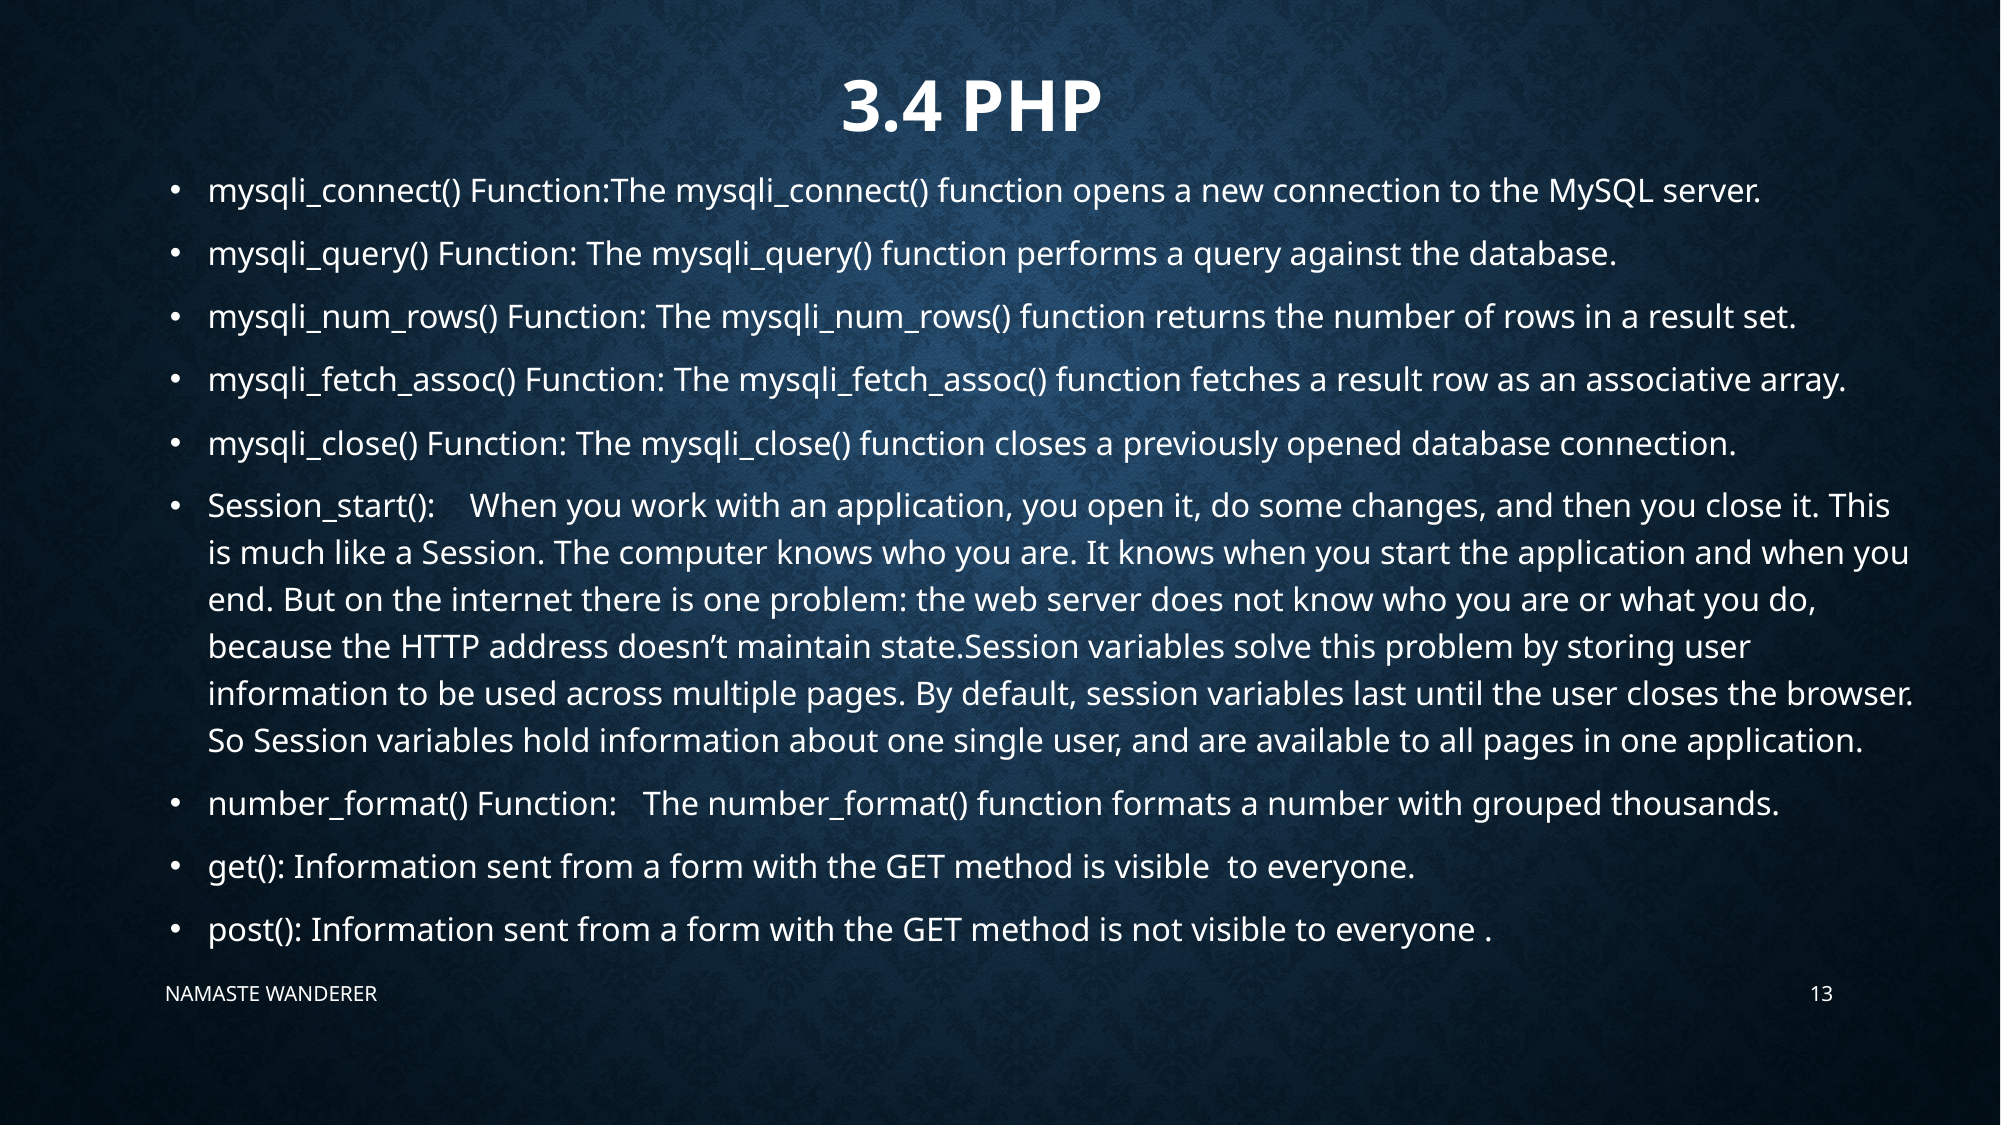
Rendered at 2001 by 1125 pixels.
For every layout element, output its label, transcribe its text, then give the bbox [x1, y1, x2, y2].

title 3.4 php [123, 0, 1823, 218]
footer NAMASTE WANDERER [149, 965, 1245, 1025]
slide_number 13 [1724, 965, 1849, 1025]
list mysqli_connect() Function:The mysqli_connect() function opens a new connection to the MySQL server. mysqli_query() Function: The mysqli_query() function performs a query against the database. mysqli_num_rows() Function: The mysqli_num_rows() function returns the number of rows in a result set. mysqli_fetch_assoc() Function: The mysqli_fetch_assoc() function fetches a result row as an associative array. mysqli_close() Function: The mysqli_close() function closes a previously opened database connection. Session_start(): When you work with an application, you open it, do some changes, and then you close it. This is much like a Session. The computer knows who you are. It knows when you start the application and when you end. But on the internet there is one problem: the web server does not know who you are or what you do, because the HTTP address doesn’t maintain state.Session variables solve this problem by storing user information to be used across multiple pages. By default, session variables last until the user closes the browser. So Session variables hold information about one single user, and are available to all pages in one application. number_format() Function: The number_format() function formats a number with grouped thousands. get(): Information sent from a form with the GET method is visible to everyone. post(): Information sent from a form with the GET method is not visible to everyone . [154, 154, 1934, 966]
